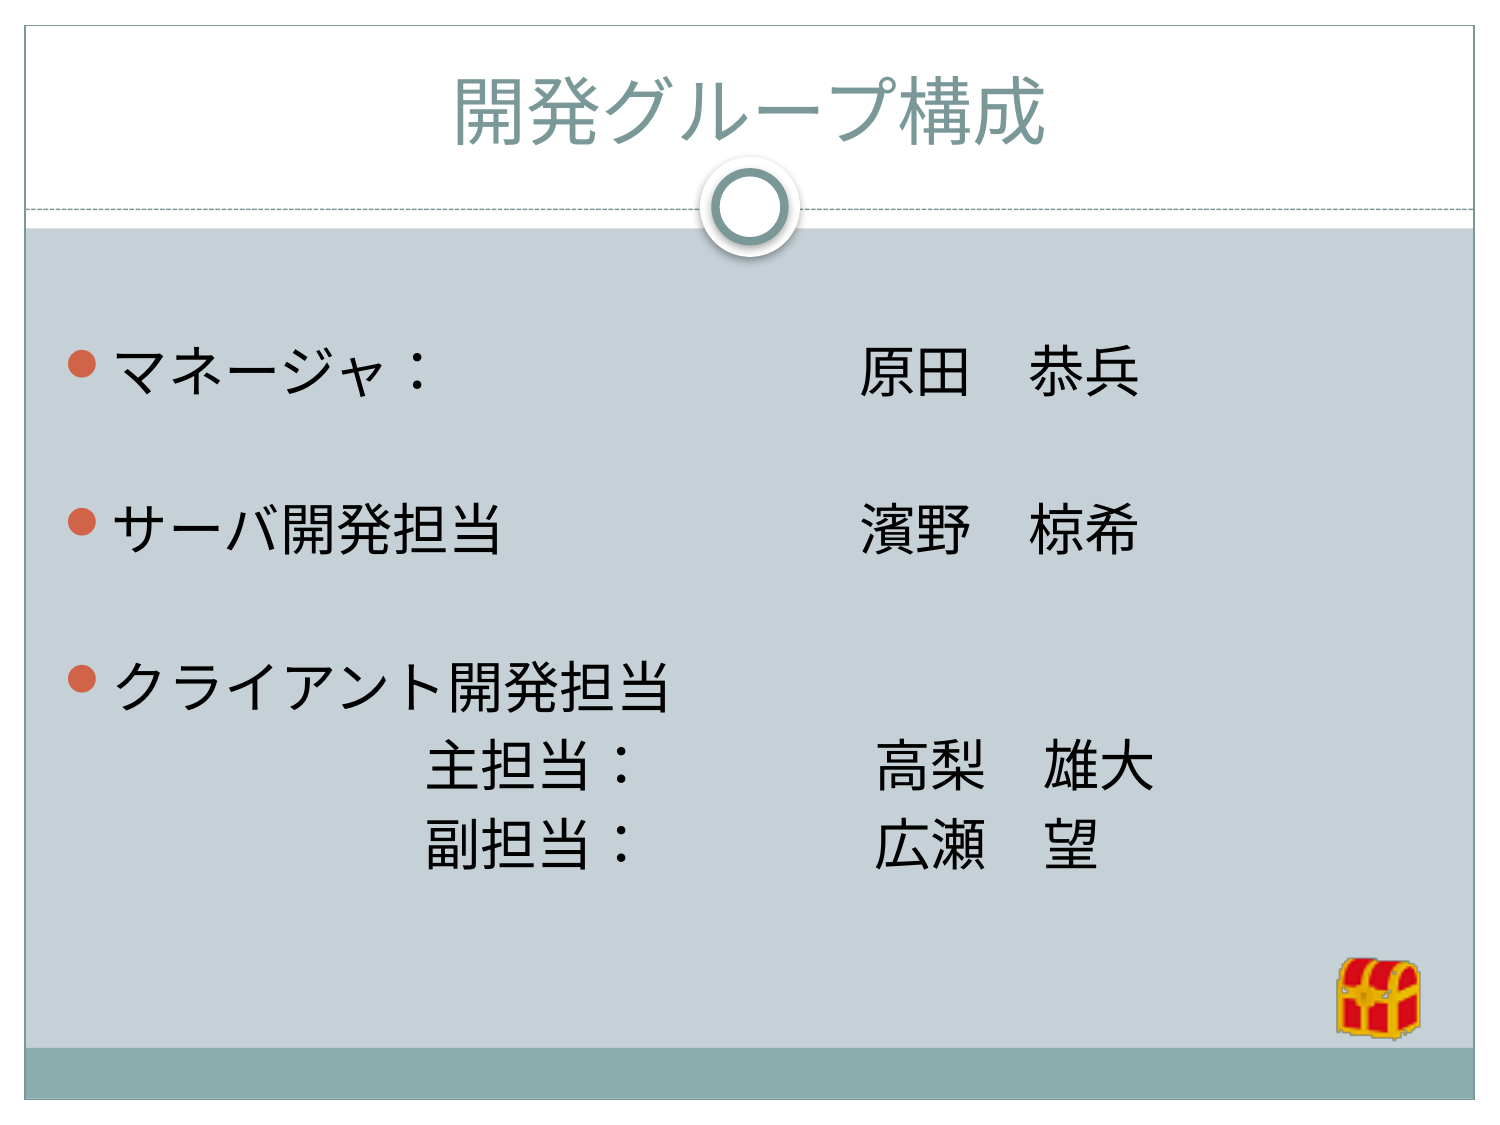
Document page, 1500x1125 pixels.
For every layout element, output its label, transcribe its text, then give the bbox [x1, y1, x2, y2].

list マネージャ： 原田 恭兵 サーバ開発担当 濱野 椋希 クライアント開発担当 主担当： 高梨 雄大 副担当： 広瀬 望 [49, 250, 1445, 1001]
picture [1327, 946, 1434, 1053]
title 開発グループ構成 [49, 37, 1450, 162]
